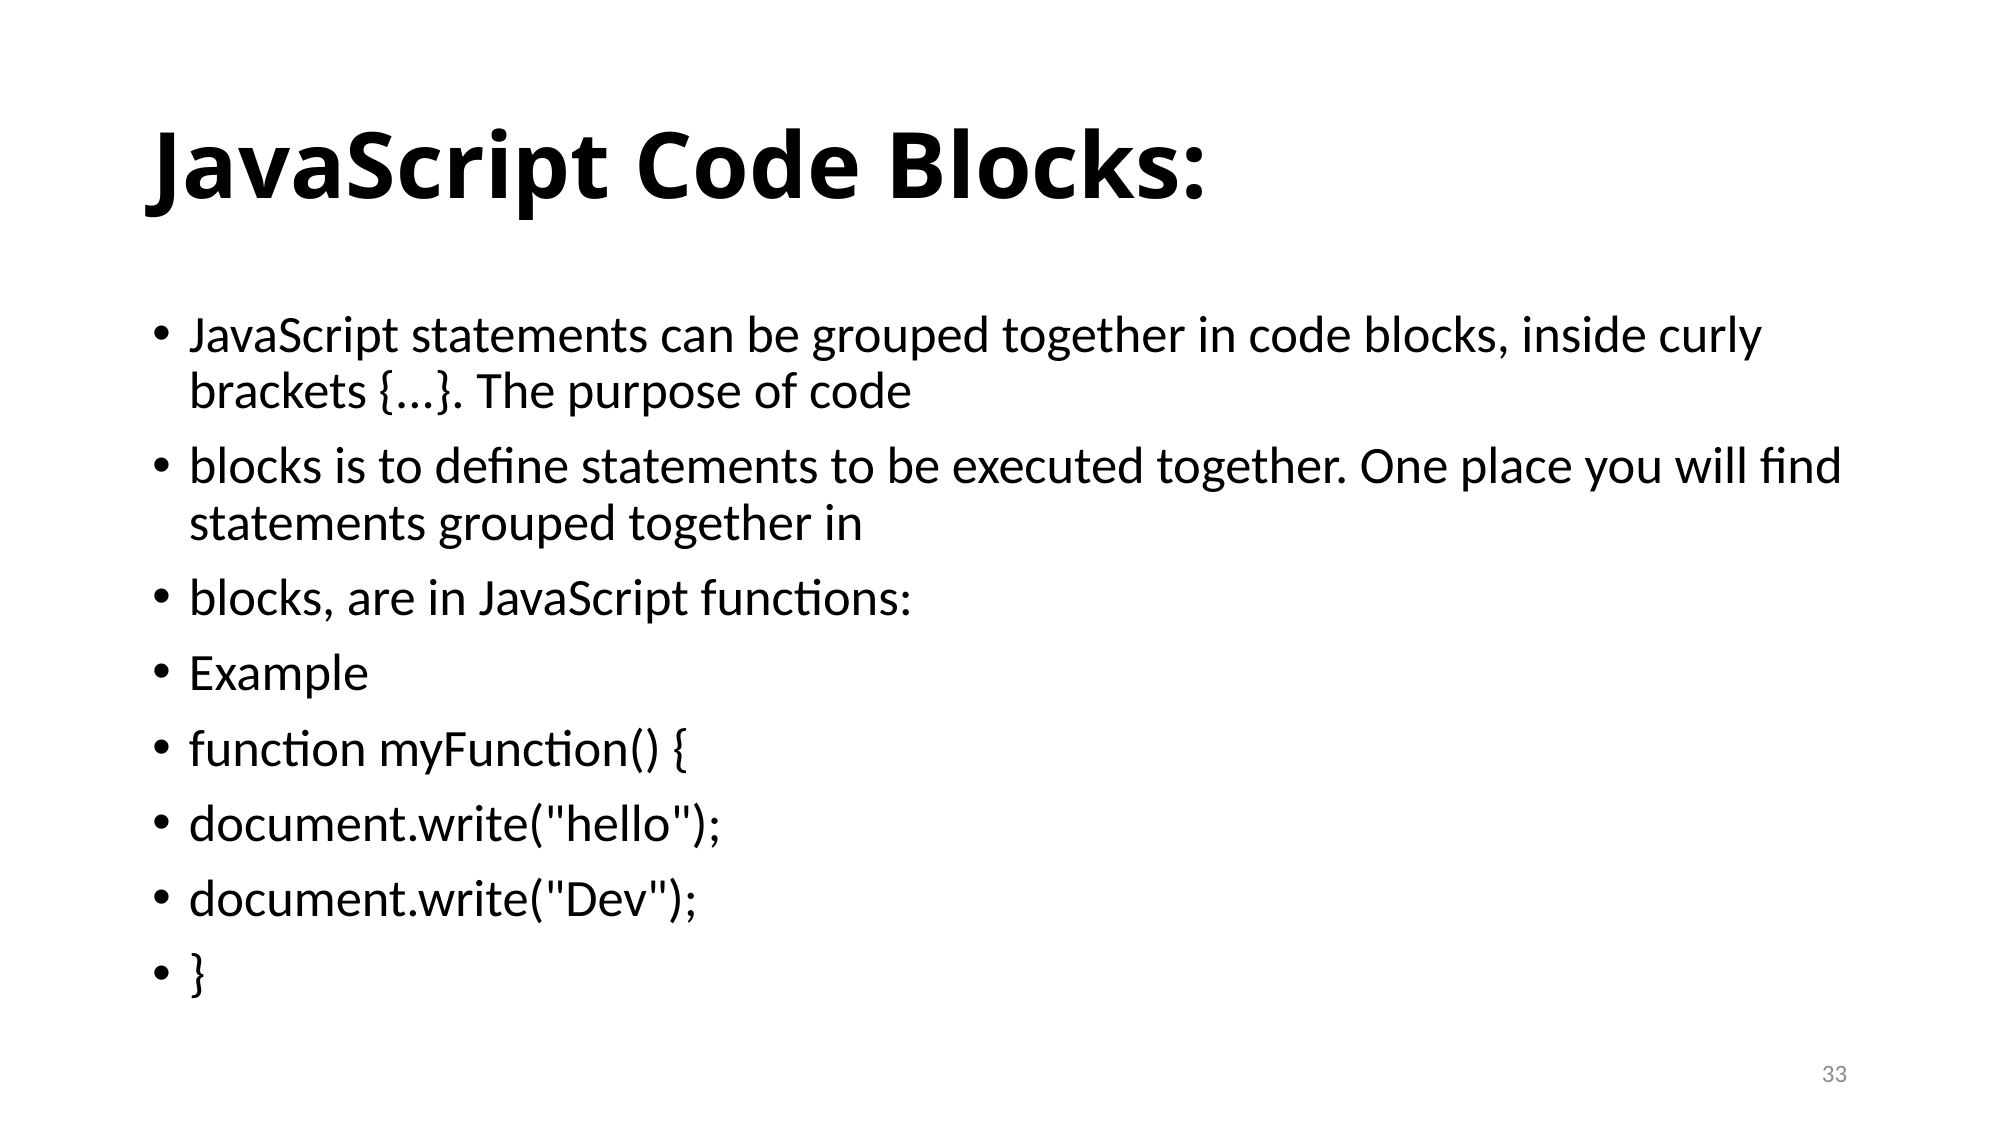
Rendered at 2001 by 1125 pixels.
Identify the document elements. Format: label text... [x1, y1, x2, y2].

title JavaScript Code Blocks: [137, 59, 1863, 278]
slide_number 33 [1412, 1042, 1863, 1103]
list JavaScript statements can be grouped together in code blocks, inside curly brackets {...}. The purpose of code blocks is to define statements to be executed together. One place you will find statements grouped together in blocks, are in JavaScript functions: Example function myFunction() { document.write("hello"); document.write("Dev"); } [137, 299, 1863, 1014]
